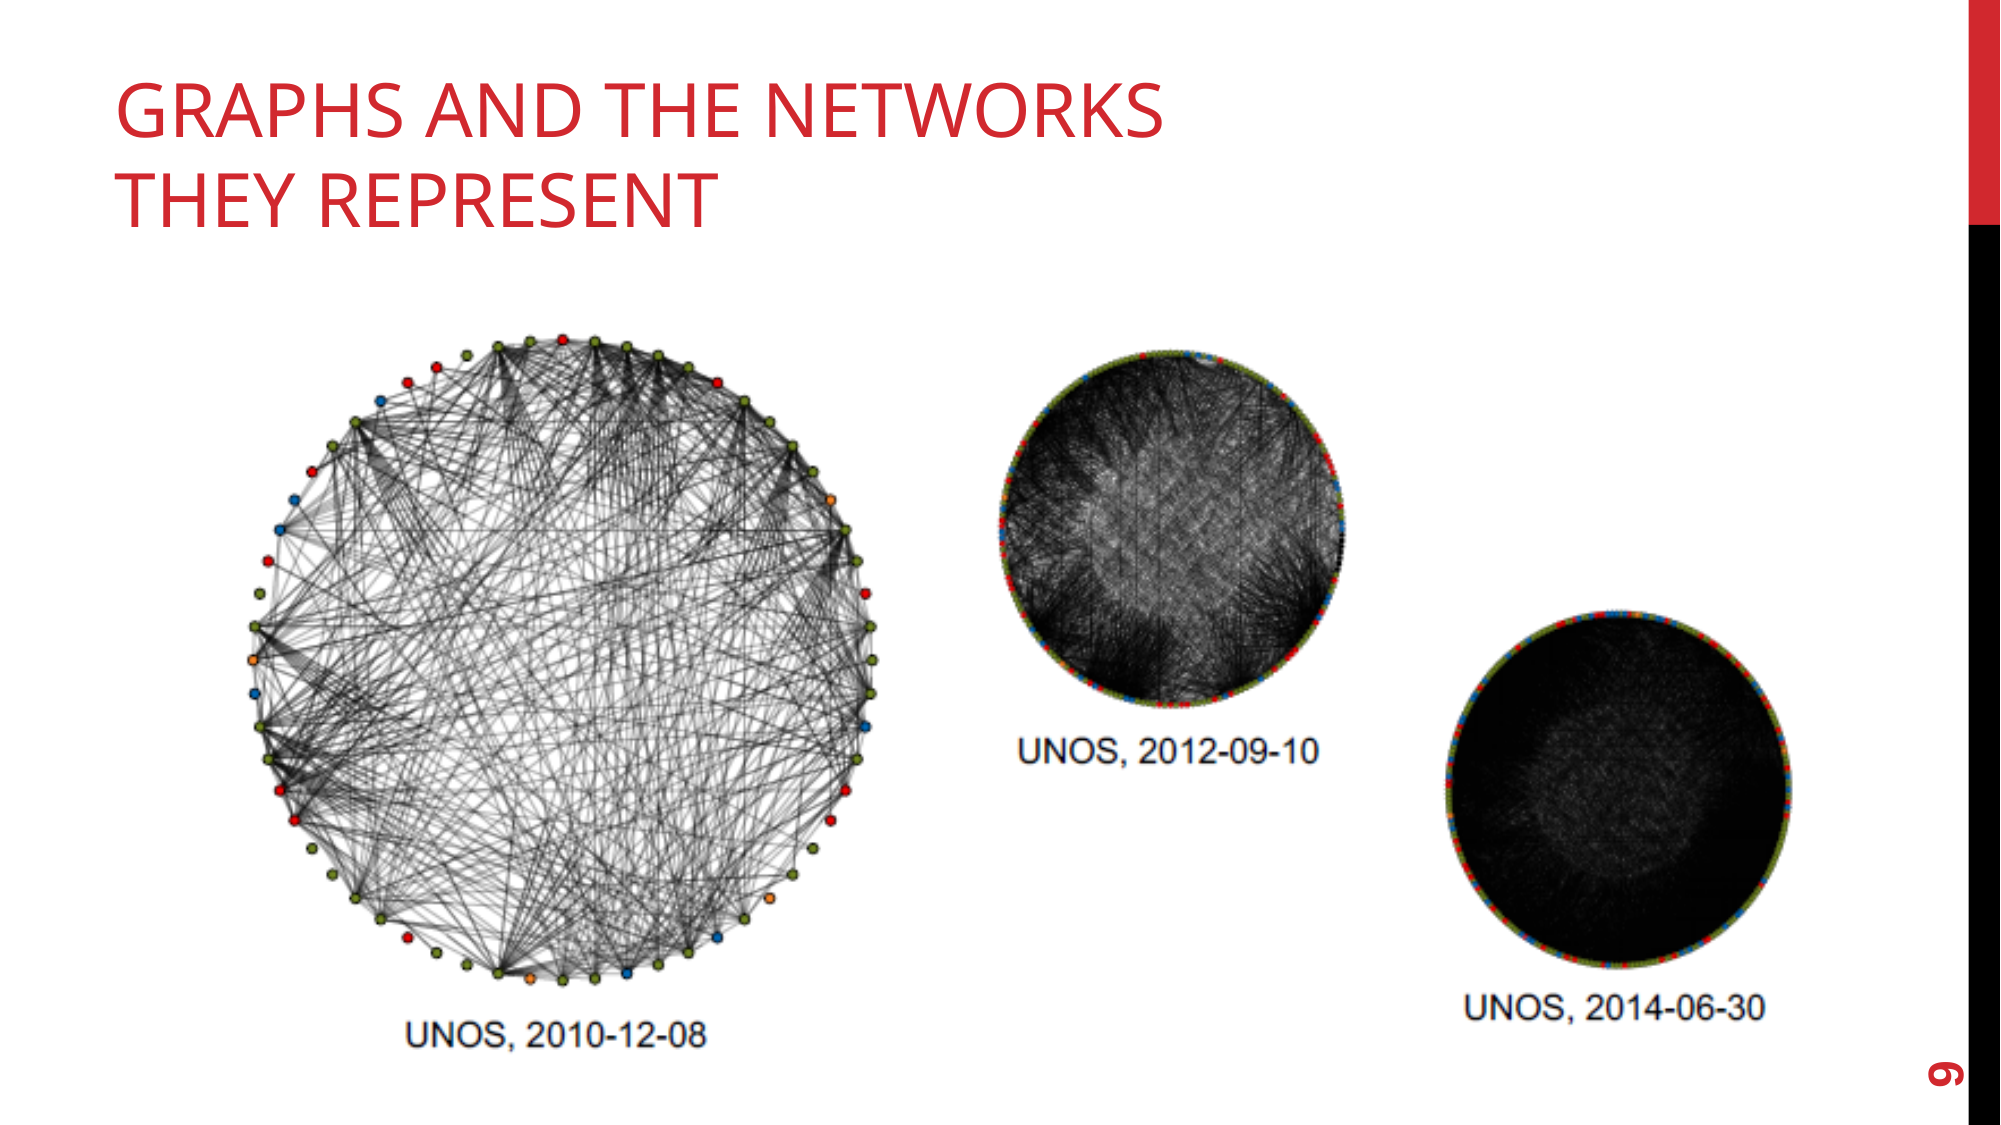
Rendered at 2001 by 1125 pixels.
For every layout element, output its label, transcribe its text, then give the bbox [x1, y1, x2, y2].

title GRAPHS AND THE NETWORKS THEY REPRESENT [99, 25, 1367, 250]
slide_number 9 [1903, 887, 1984, 1104]
picture [188, 319, 1811, 1084]
